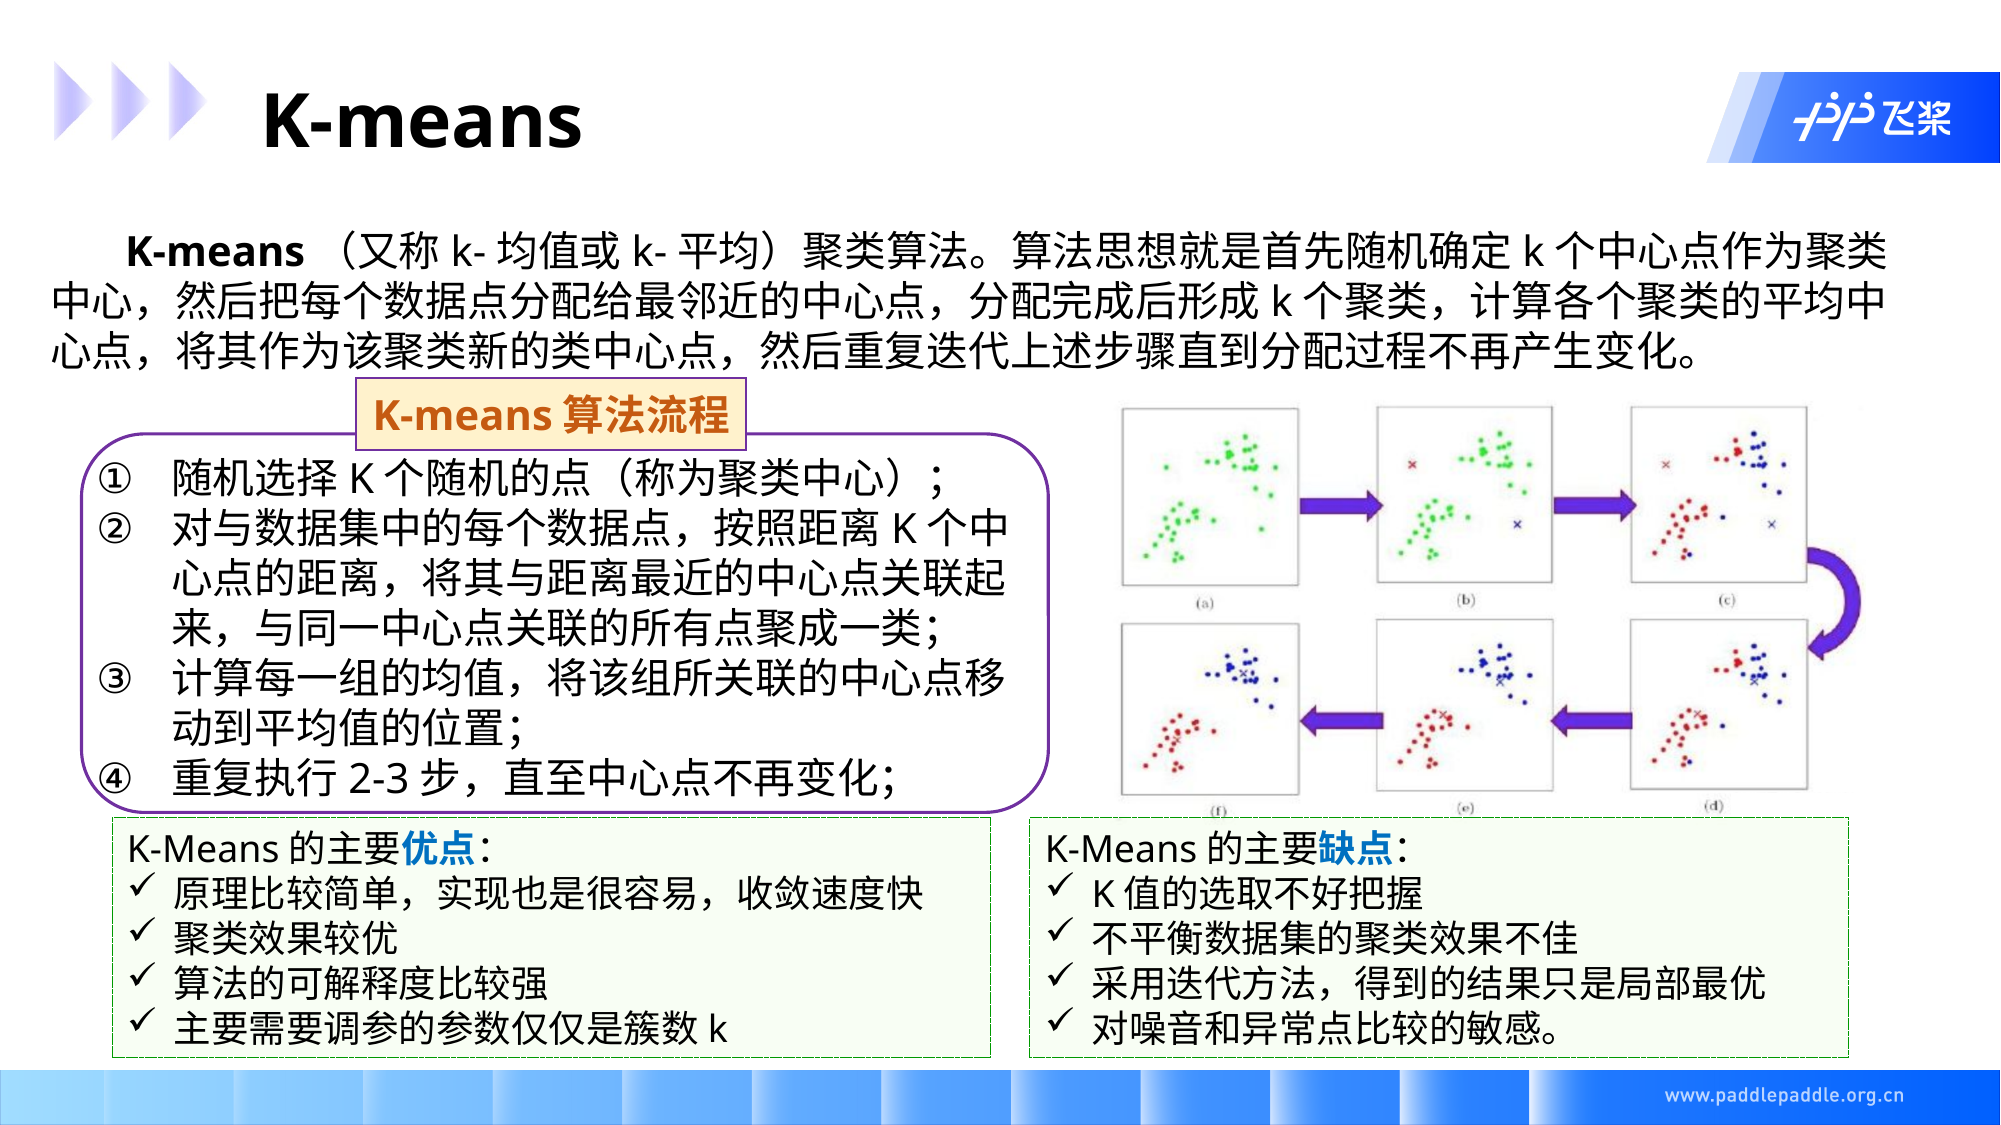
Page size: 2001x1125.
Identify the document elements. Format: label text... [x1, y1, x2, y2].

text_box K-means算法流程 [355, 377, 747, 451]
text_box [1110, 393, 1866, 841]
text_box K-means [245, 65, 788, 171]
picture [0, 1070, 2000, 1125]
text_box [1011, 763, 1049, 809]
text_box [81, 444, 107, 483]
text_box [80, 432, 1050, 814]
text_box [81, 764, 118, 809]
text_box K-Means的主要缺点： K值的选取不好把握 不平衡数据集的聚类效果不佳 采用迭代方法，得到的结果只是局部最优 对噪音和异常点比较的敏感。 [1029, 817, 1849, 1058]
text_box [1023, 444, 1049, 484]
picture [1679, 72, 2000, 163]
text_box K-means（又称k-均值或k-平均）聚类算法。算法思想就是首先随机确定k个中心点作为聚类中心，然后把每个数据点分配给最邻近的中心点，分配完成后形成k个聚类，计算各个聚类的平均中心点，将其作为该聚类新的类中心点，然后重复迭代上述步骤直到分配过程不再产生变化。 [35, 217, 1919, 382]
text_box K-Means的主要优点： 原理比较简单，实现也是很容易，收敛速度快 聚类效果较优 算法的可解释度比较强 主要需要调参的参数仅仅是簇数k [112, 817, 991, 1058]
